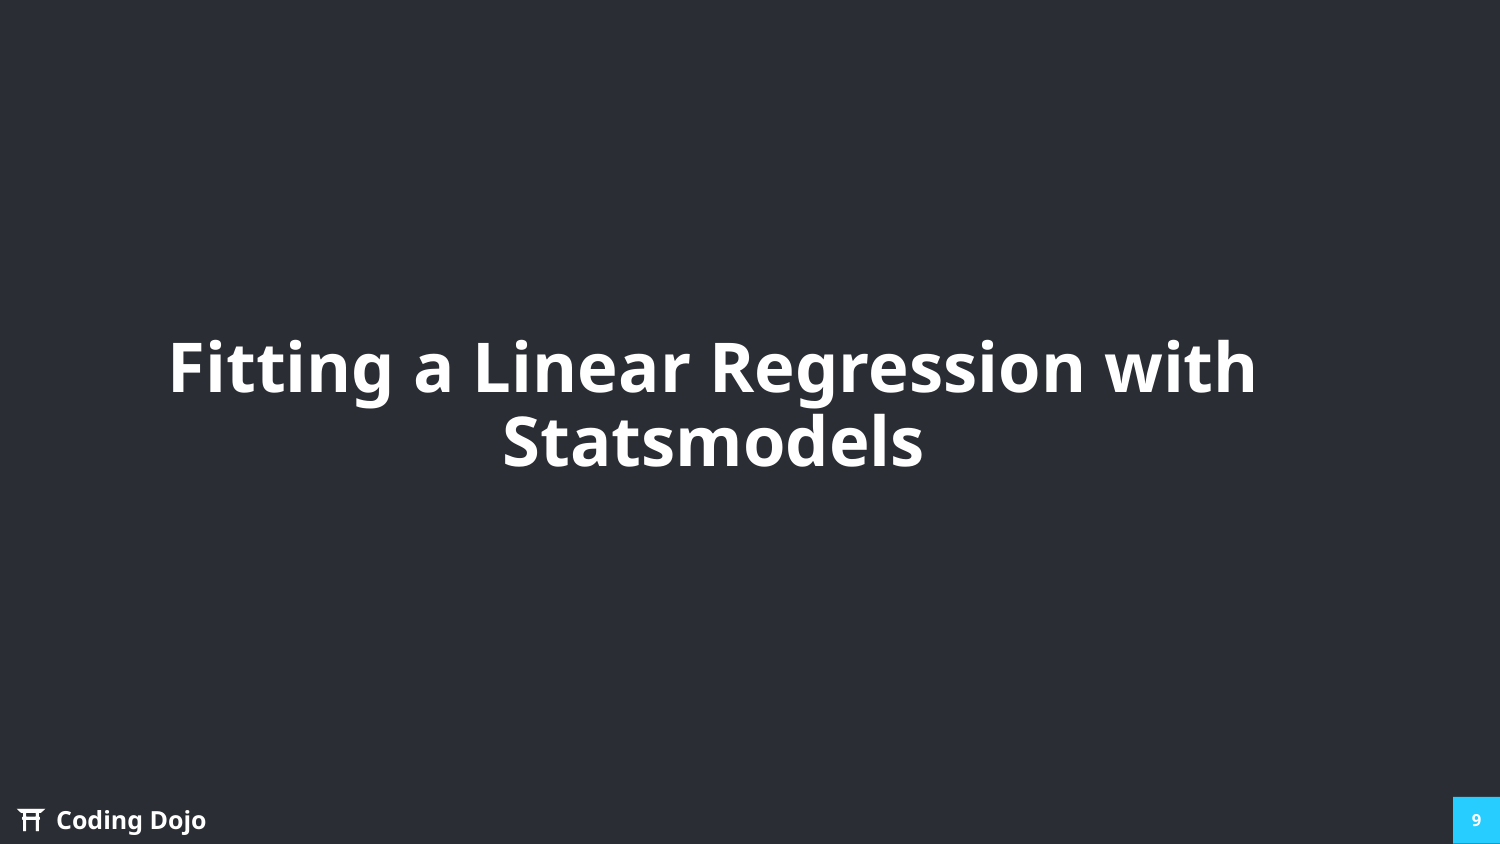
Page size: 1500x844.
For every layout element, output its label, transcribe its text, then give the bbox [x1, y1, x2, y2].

title Fitting a Linear Regression with Statsmodels [76, 327, 1352, 439]
picture [15, 804, 47, 836]
